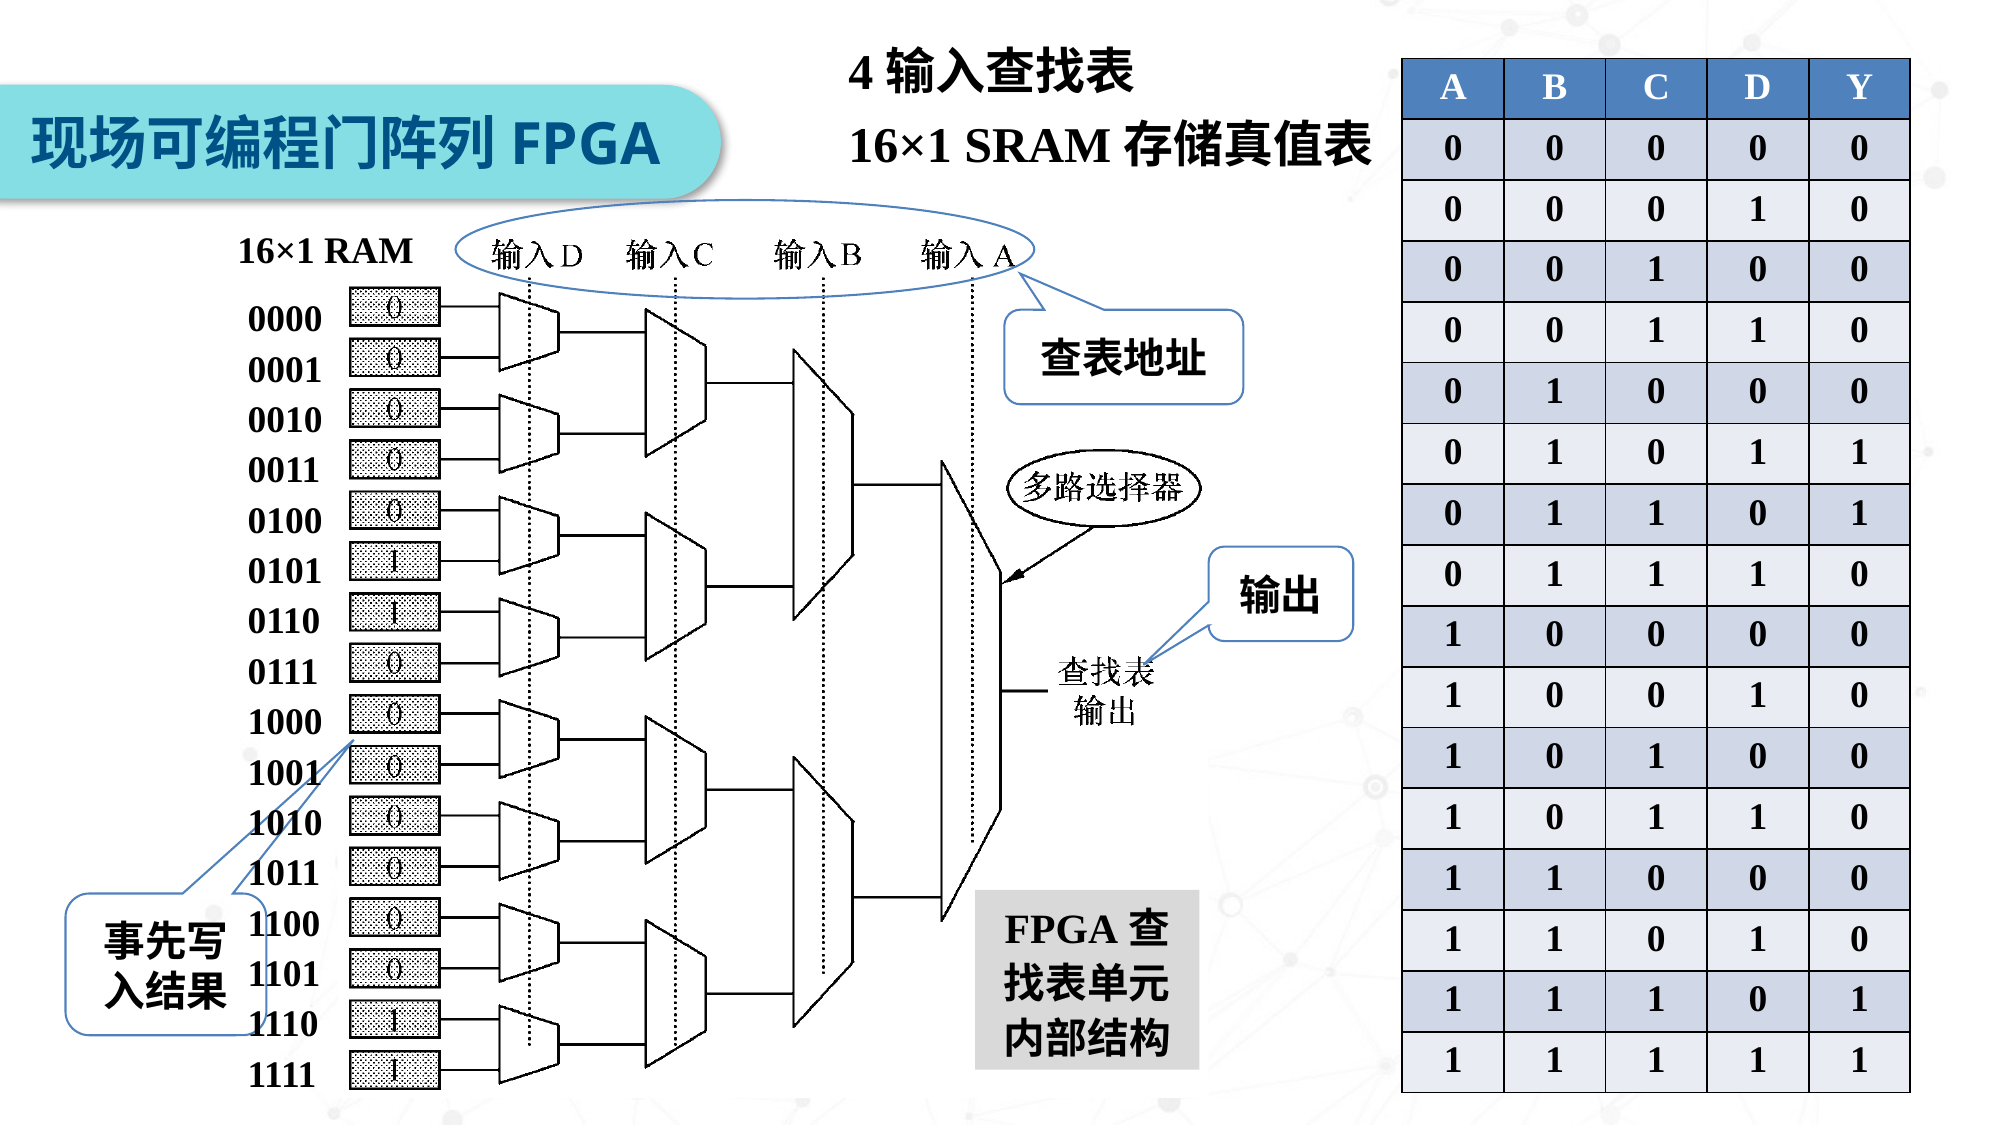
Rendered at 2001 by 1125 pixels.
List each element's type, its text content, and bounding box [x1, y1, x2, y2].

table_cell 0 [1708, 120, 1808, 179]
table_cell 0 [1708, 242, 1808, 301]
picture [0, 0, 2001, 1125]
table_cell 1 [1810, 485, 1909, 544]
table_cell 0 [1505, 120, 1605, 179]
table_cell 1 [1505, 972, 1605, 1031]
table_cell 0 [1810, 120, 1909, 179]
table_cell 1 [1708, 181, 1808, 240]
table_cell 1 [1708, 668, 1808, 727]
table_cell 1 [1403, 789, 1503, 848]
text_box 0000 0001 0010 0011 0100 0101 0110 0111 1000 1001 1010 1011 1100 1101 1110 1111 [232, 281, 350, 1103]
table_header D [1708, 59, 1808, 118]
table_cell 1 [1708, 303, 1808, 362]
table_cell 1 [1403, 850, 1503, 909]
table_cell 1 [1403, 911, 1503, 970]
table_cell 0 [1403, 485, 1503, 544]
table_cell 0 [1403, 363, 1503, 423]
table_cell 0 [1606, 424, 1706, 483]
table_cell 0 [1606, 120, 1706, 179]
table_cell 1 [1606, 789, 1706, 848]
table_cell 0 [1606, 181, 1706, 240]
table_cell 0 [1606, 607, 1706, 666]
table_cell 1 [1403, 1033, 1503, 1092]
table_cell 1 [1606, 485, 1706, 544]
table_cell 0 [1403, 546, 1503, 605]
table_cell 1 [1505, 485, 1605, 544]
text_box 16×1 RAM [222, 218, 456, 279]
table_cell 0 [1403, 120, 1503, 179]
table_cell 1 [1606, 242, 1706, 301]
table_cell 1 [1505, 850, 1605, 909]
table_cell 0 [1810, 728, 1909, 787]
table_cell 1 [1403, 668, 1503, 727]
table_cell 1 [1606, 1033, 1706, 1092]
table_cell 0 [1810, 303, 1909, 362]
table_cell 1 [1708, 789, 1808, 848]
table_cell 1 [1403, 972, 1503, 1031]
table_cell 1 [1606, 972, 1706, 1031]
table_cell 0 [1403, 424, 1503, 483]
table_cell 0 [1708, 363, 1808, 423]
table_cell 0 [1505, 303, 1605, 362]
table_cell 0 [1403, 181, 1503, 240]
text_box 输出 [1209, 545, 1355, 643]
table_cell 0 [1708, 728, 1808, 787]
table_cell 0 [1403, 303, 1503, 362]
table_cell 0 [1708, 607, 1808, 666]
table_cell 1 [1403, 728, 1503, 787]
table_cell 1 [1810, 424, 1909, 483]
table_cell 0 [1810, 363, 1909, 423]
text_box 查表地址 [1209, 308, 1245, 406]
table_cell 1 [1810, 1033, 1909, 1092]
table_cell 0 [1810, 911, 1909, 970]
picture [0, 180, 1550, 1125]
table_cell 0 [1403, 242, 1503, 301]
table_header C [1606, 59, 1706, 118]
table_cell 0 [1810, 850, 1909, 909]
table_cell 0 [1810, 668, 1909, 727]
table_cell 0 [1505, 181, 1605, 240]
text_box 现场可编程门阵列FPGA [15, 98, 985, 184]
table_cell 0 [1708, 485, 1808, 544]
table_cell 0 [1810, 546, 1909, 605]
table_cell 0 [1505, 668, 1605, 727]
table_cell 1 [1505, 424, 1605, 483]
table_cell 0 [1606, 850, 1706, 909]
text_box [460, 198, 1030, 239]
table_cell 0 [1708, 850, 1808, 909]
table_header B [1505, 59, 1605, 118]
table_cell 1 [1505, 1033, 1605, 1092]
table_header A [1403, 59, 1503, 118]
table_cell 1 [1708, 1033, 1808, 1092]
table_cell 1 [1606, 728, 1706, 787]
table_cell 0 [1505, 728, 1605, 787]
table_cell 0 [1505, 607, 1605, 666]
table_cell 0 [1606, 668, 1706, 727]
table_cell 1 [1708, 424, 1808, 483]
table_cell 0 [1810, 789, 1909, 848]
table_header Y [1810, 59, 1909, 118]
text_box [0, 83, 704, 200]
table_cell 1 [1403, 607, 1503, 666]
table_cell 0 [1708, 972, 1808, 1031]
table_cell 0 [1810, 242, 1909, 301]
table_cell 0 [1810, 181, 1909, 240]
slide_number [1550, 1064, 2000, 1125]
table_cell 1 [1606, 546, 1706, 605]
table_cell 1 [1505, 546, 1605, 605]
table_cell 1 [1708, 911, 1808, 970]
table_cell 0 [1606, 363, 1706, 423]
table_cell 1 [1606, 303, 1706, 362]
table_cell 0 [1810, 607, 1909, 666]
table_cell 0 [1505, 789, 1605, 848]
text_box 事先写入结果 [64, 847, 232, 1037]
table_cell 1 [1708, 546, 1808, 605]
table_cell 0 [1505, 242, 1605, 301]
table_cell 1 [1810, 972, 1909, 1031]
table_cell 1 [1505, 363, 1605, 423]
table_cell 0 [1606, 911, 1706, 970]
text_box 4输入查找表 16×1 SRAM存储真值表 [833, 32, 1509, 180]
table_cell 1 [1505, 911, 1605, 970]
